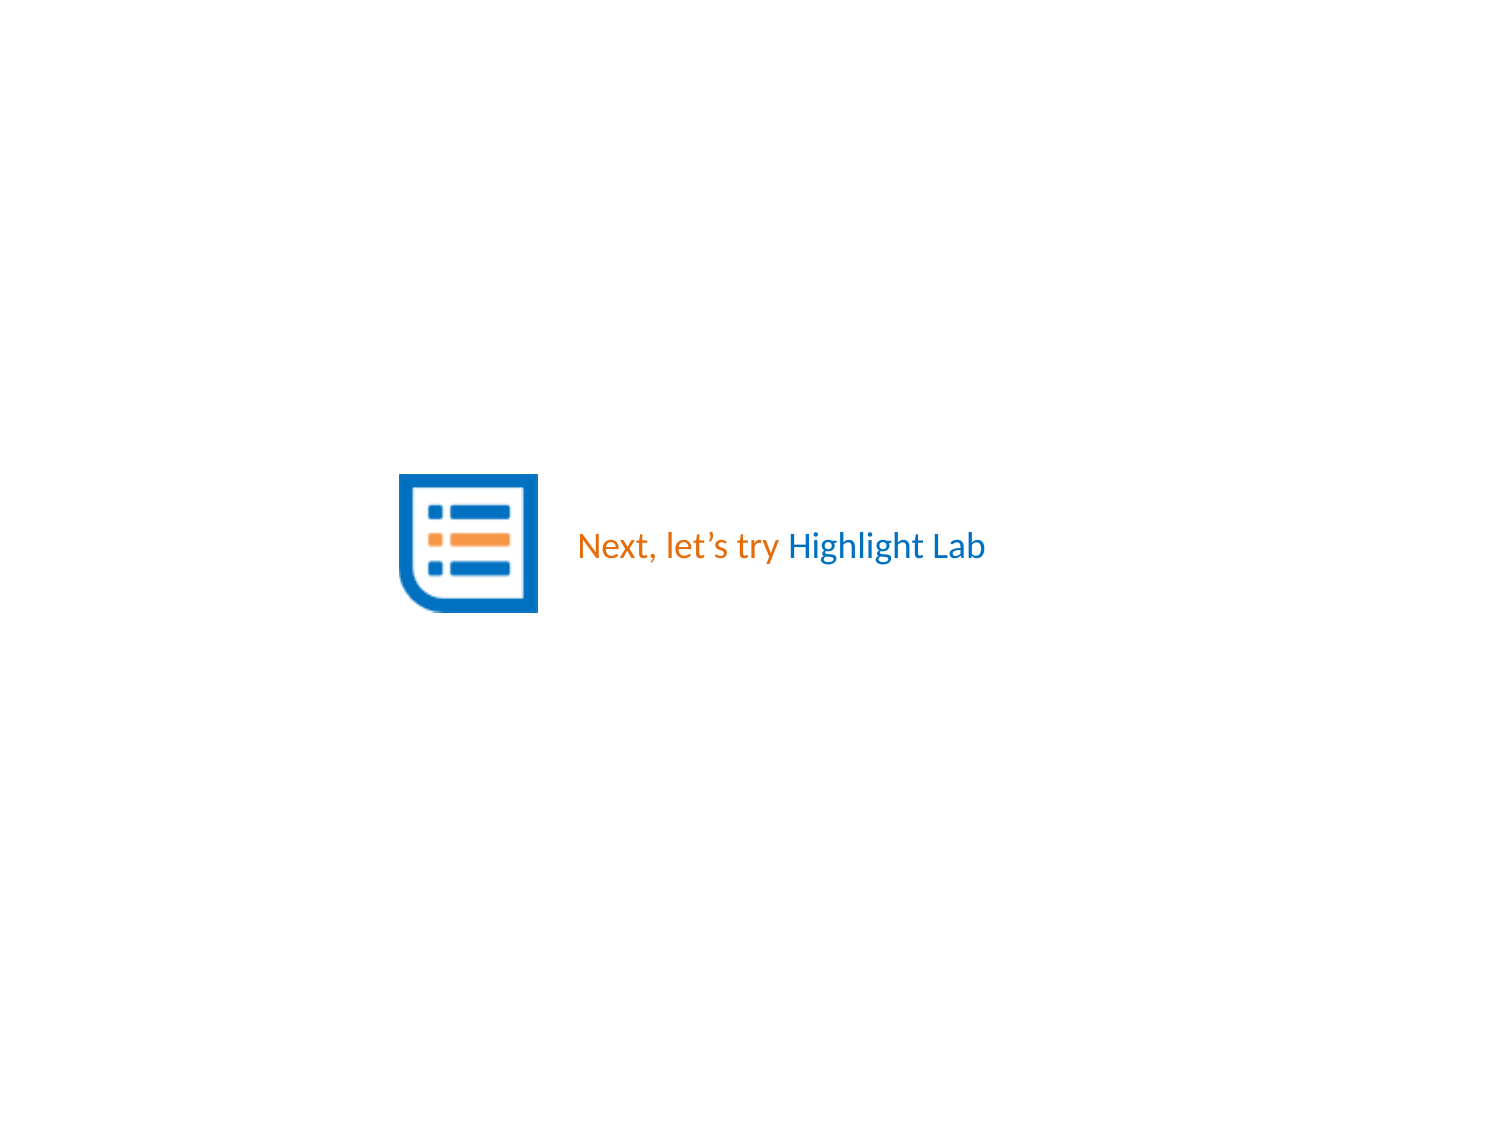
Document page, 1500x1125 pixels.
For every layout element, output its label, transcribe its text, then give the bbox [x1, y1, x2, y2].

text_box Next, let’s try Highlight Lab [562, 513, 1500, 574]
picture [399, 474, 538, 613]
